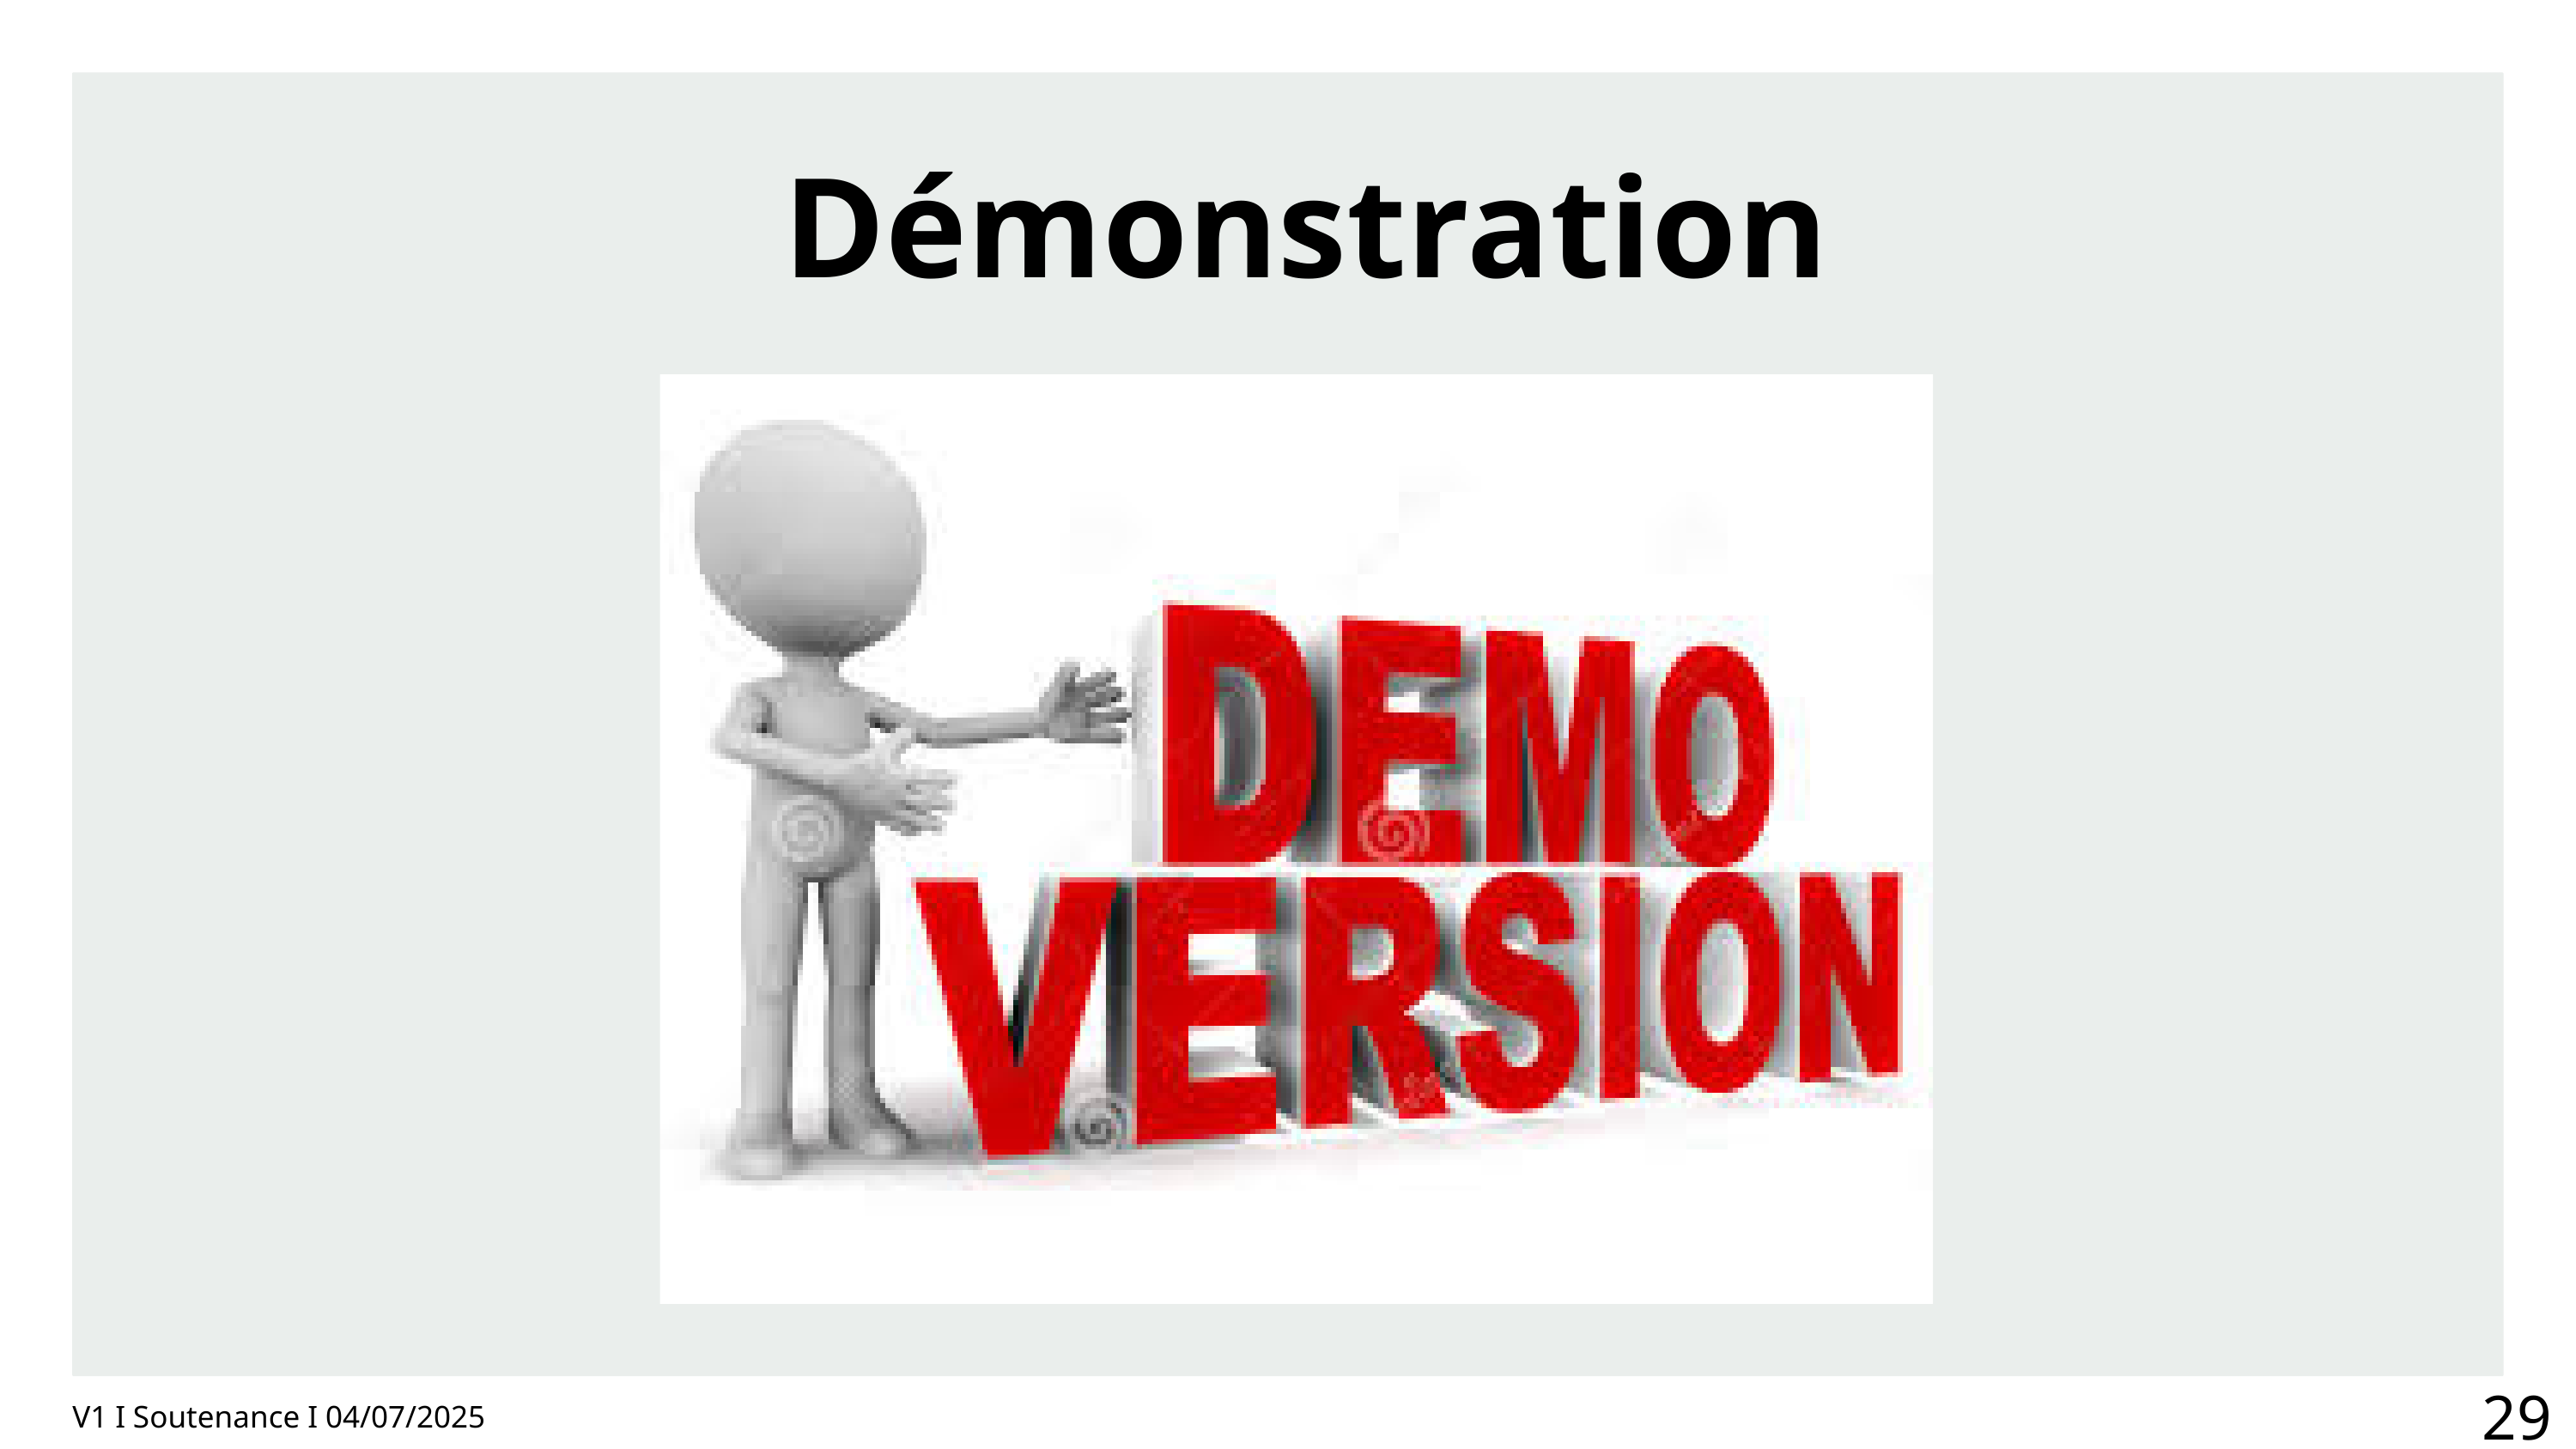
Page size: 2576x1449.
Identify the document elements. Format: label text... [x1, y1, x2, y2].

text_box 29 [2482, 1367, 2552, 1449]
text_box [71, 72, 2504, 1377]
text_box V1 I Soutenance I 04/07/2025 [72, 1391, 612, 1434]
